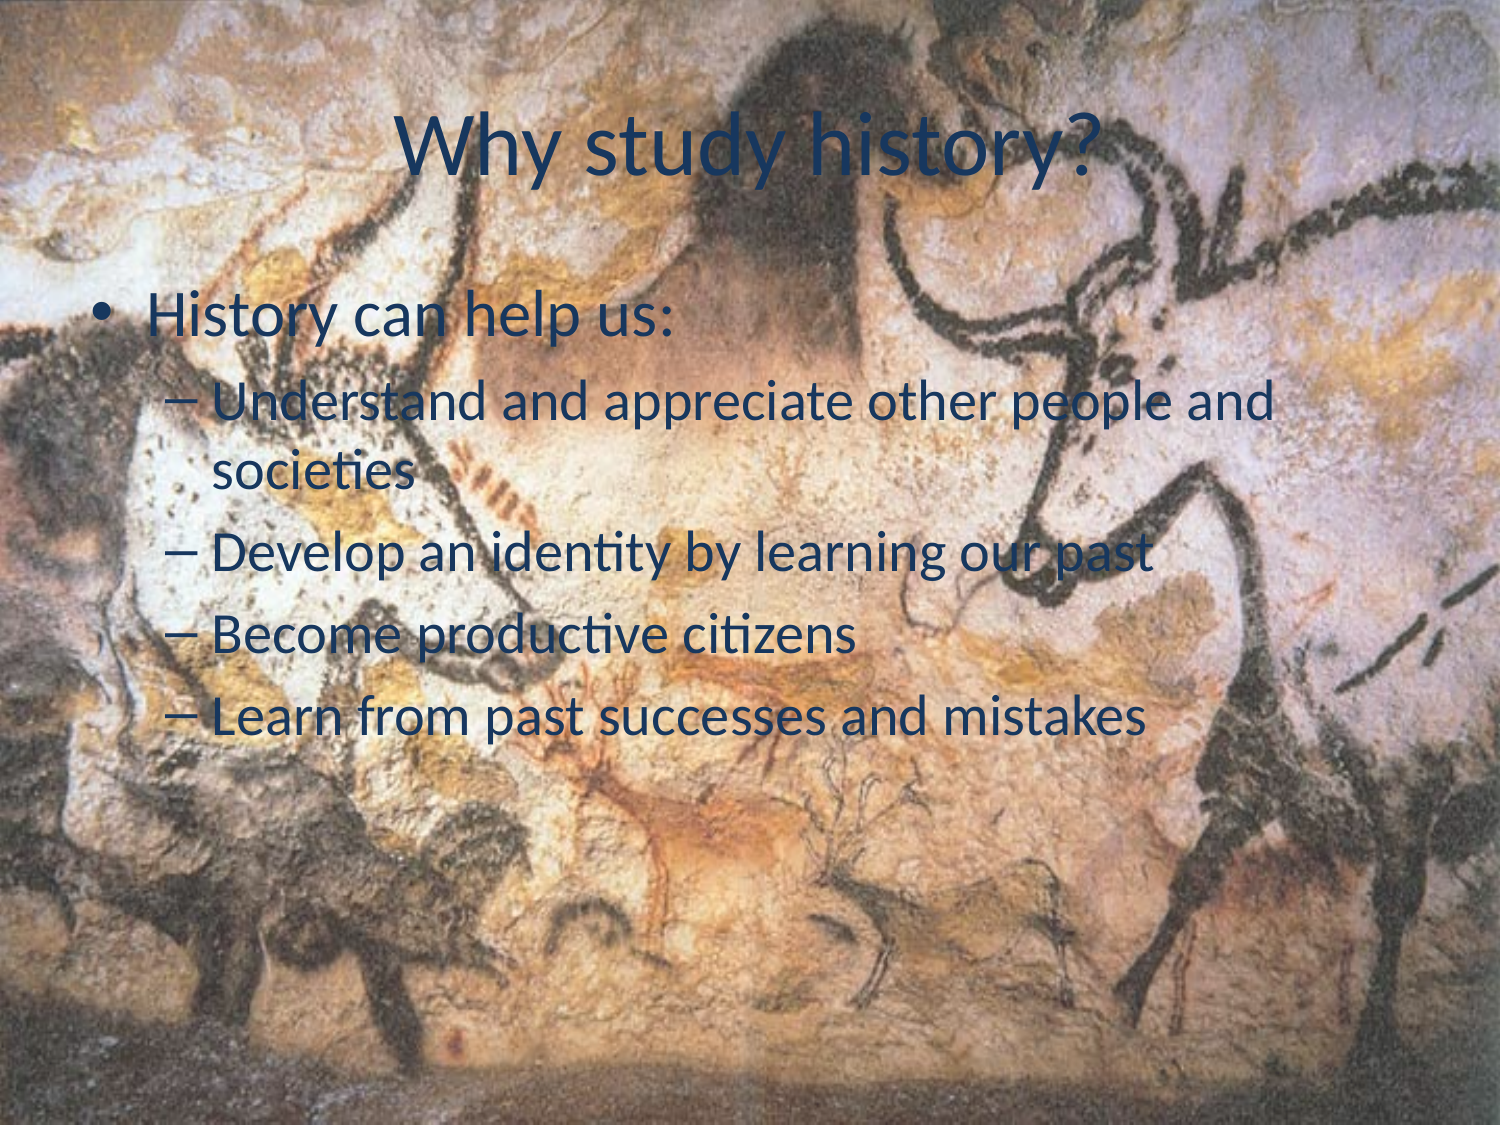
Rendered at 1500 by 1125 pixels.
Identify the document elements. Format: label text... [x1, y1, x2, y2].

title Why study history? [75, 45, 1425, 233]
list History can help us: Understand and appreciate other people and societies Develop an identity by learning our past Become productive citizens Learn from past successes and mistakes [75, 262, 1425, 1005]
